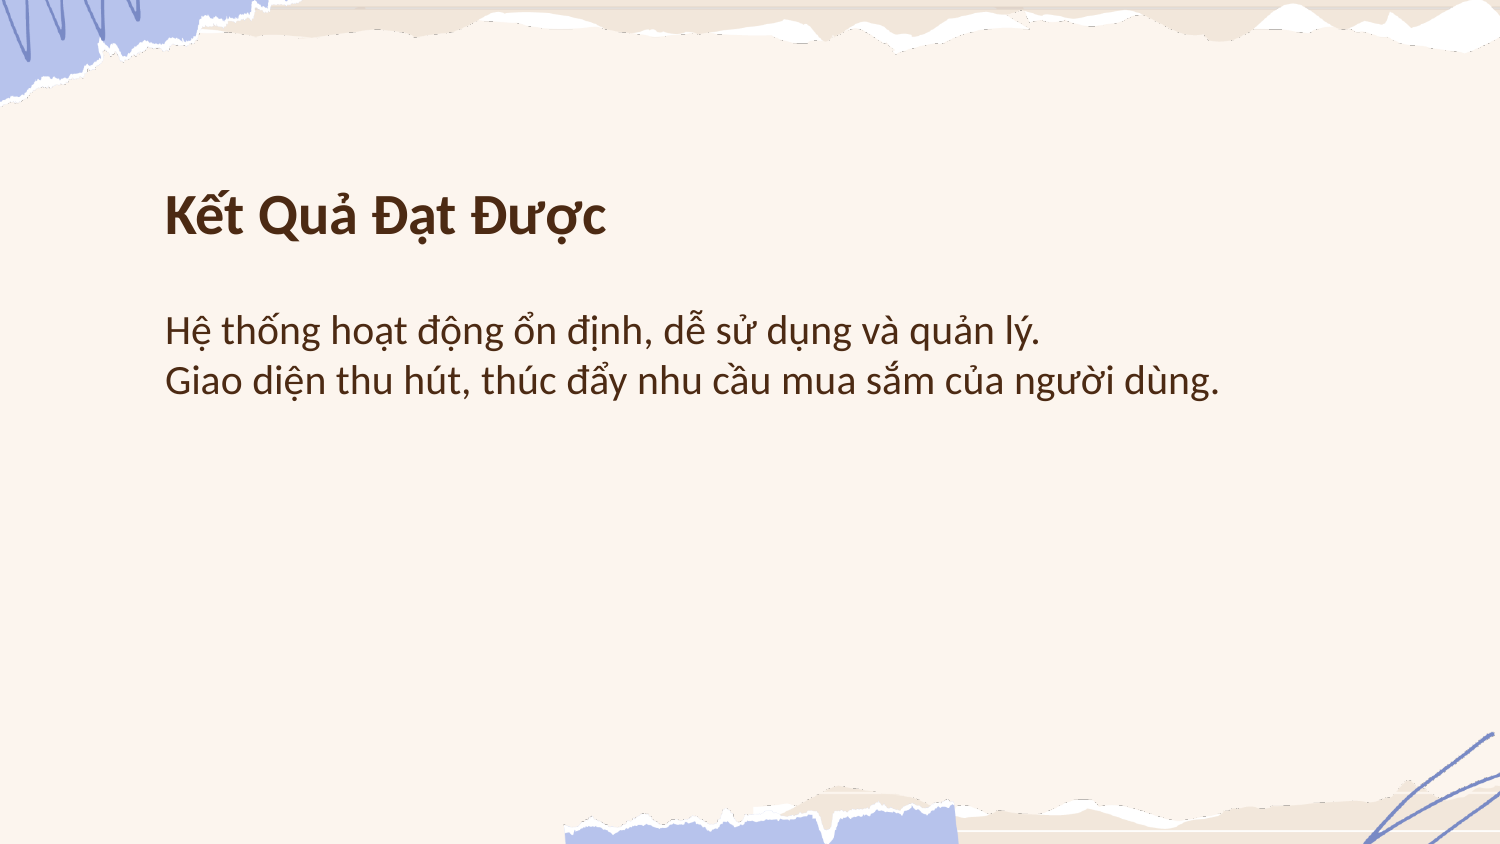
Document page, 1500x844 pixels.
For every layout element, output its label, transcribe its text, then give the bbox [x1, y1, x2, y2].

text_box Hệ thống hoạt động ổn định, dễ sử dụng và quản lý. Giao diện thu hút, thúc đẩy nhu cầu mua sắm của người dùng. [149, 295, 1350, 411]
picture [0, 0, 1500, 844]
text_box Kết Quả Đạt Được [149, 168, 1350, 254]
